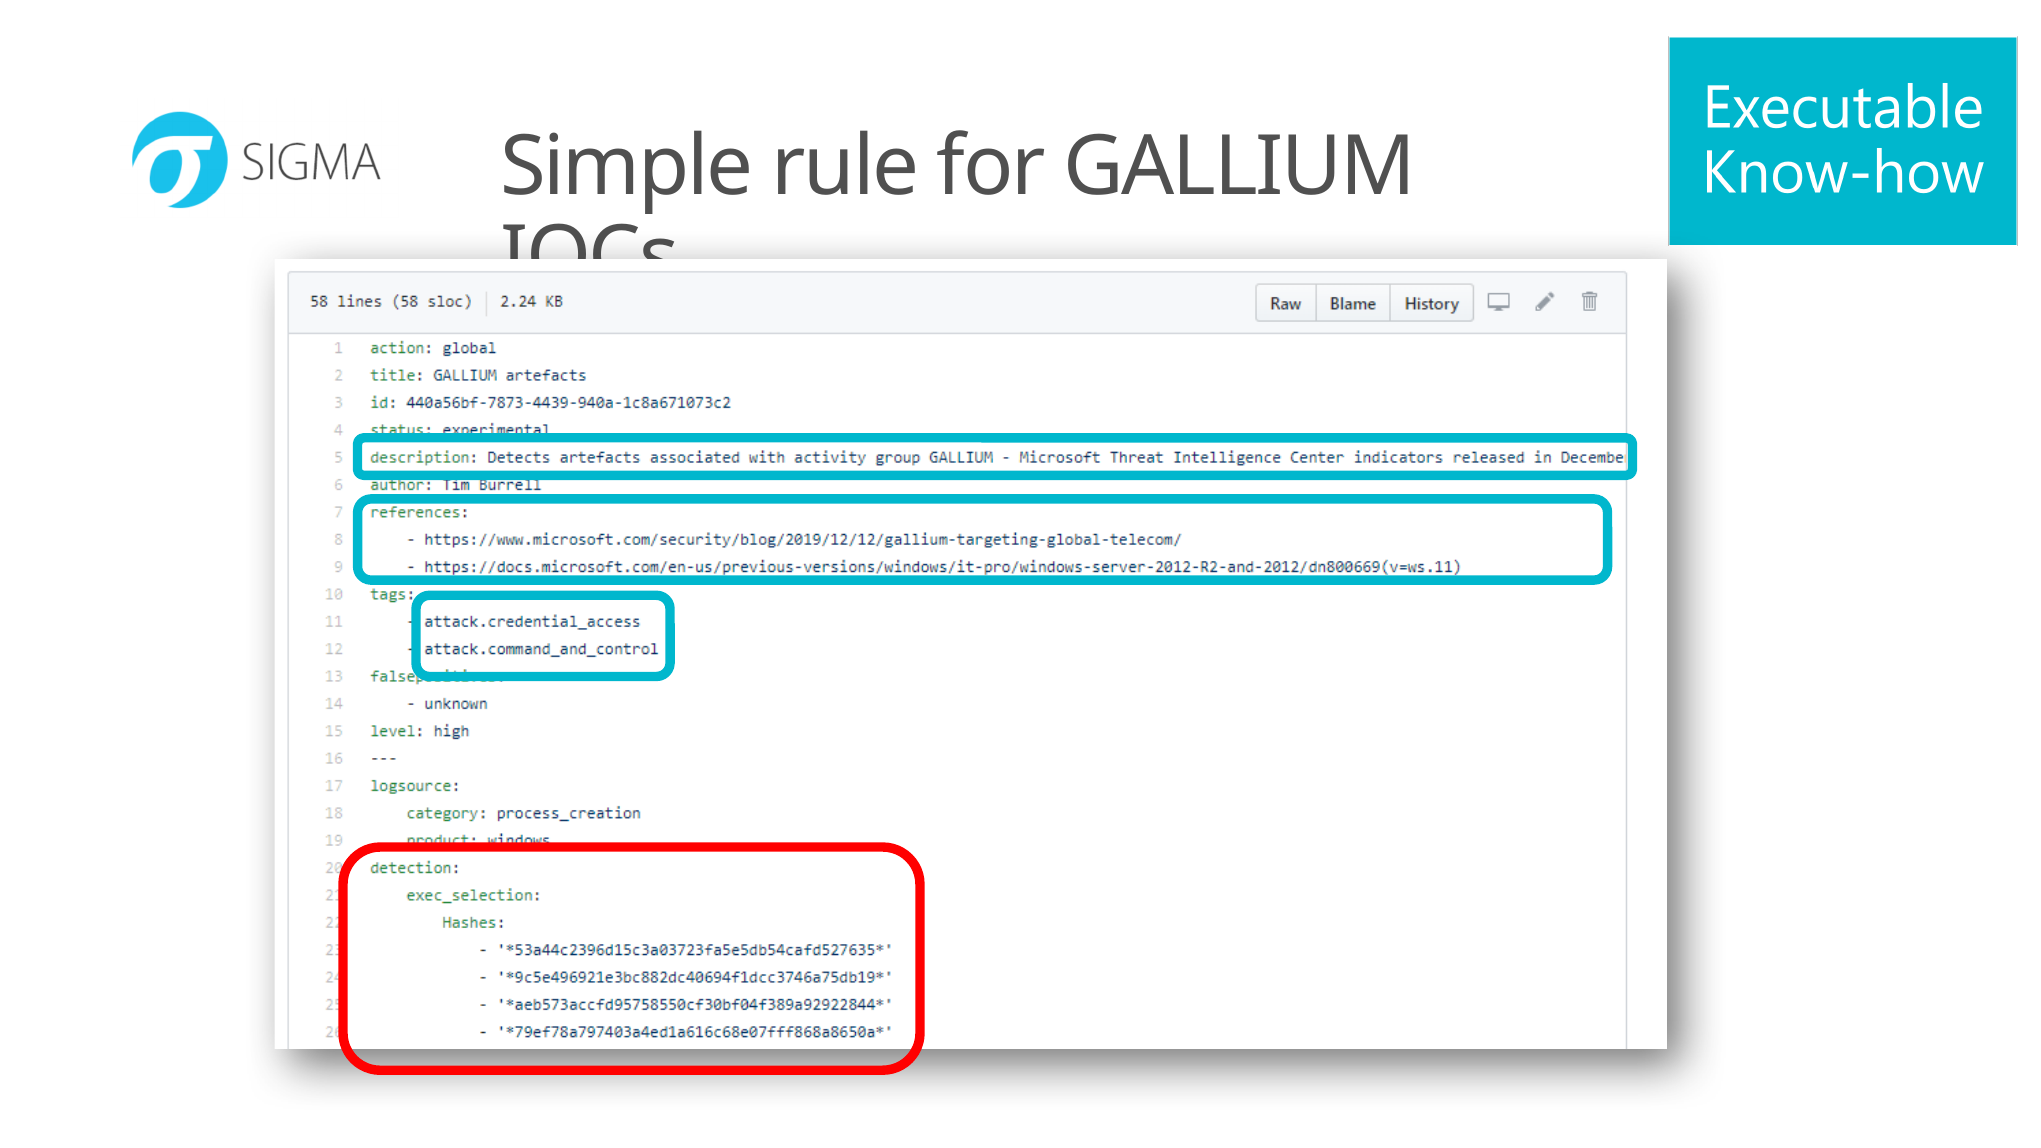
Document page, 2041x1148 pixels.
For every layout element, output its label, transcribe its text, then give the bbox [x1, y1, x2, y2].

text_box [345, 1049, 918, 1072]
picture [119, 98, 400, 218]
picture [274, 259, 1668, 1049]
picture [1665, 35, 2037, 246]
text_box Simple rule for GALLIUM IOCs [470, 98, 1537, 241]
